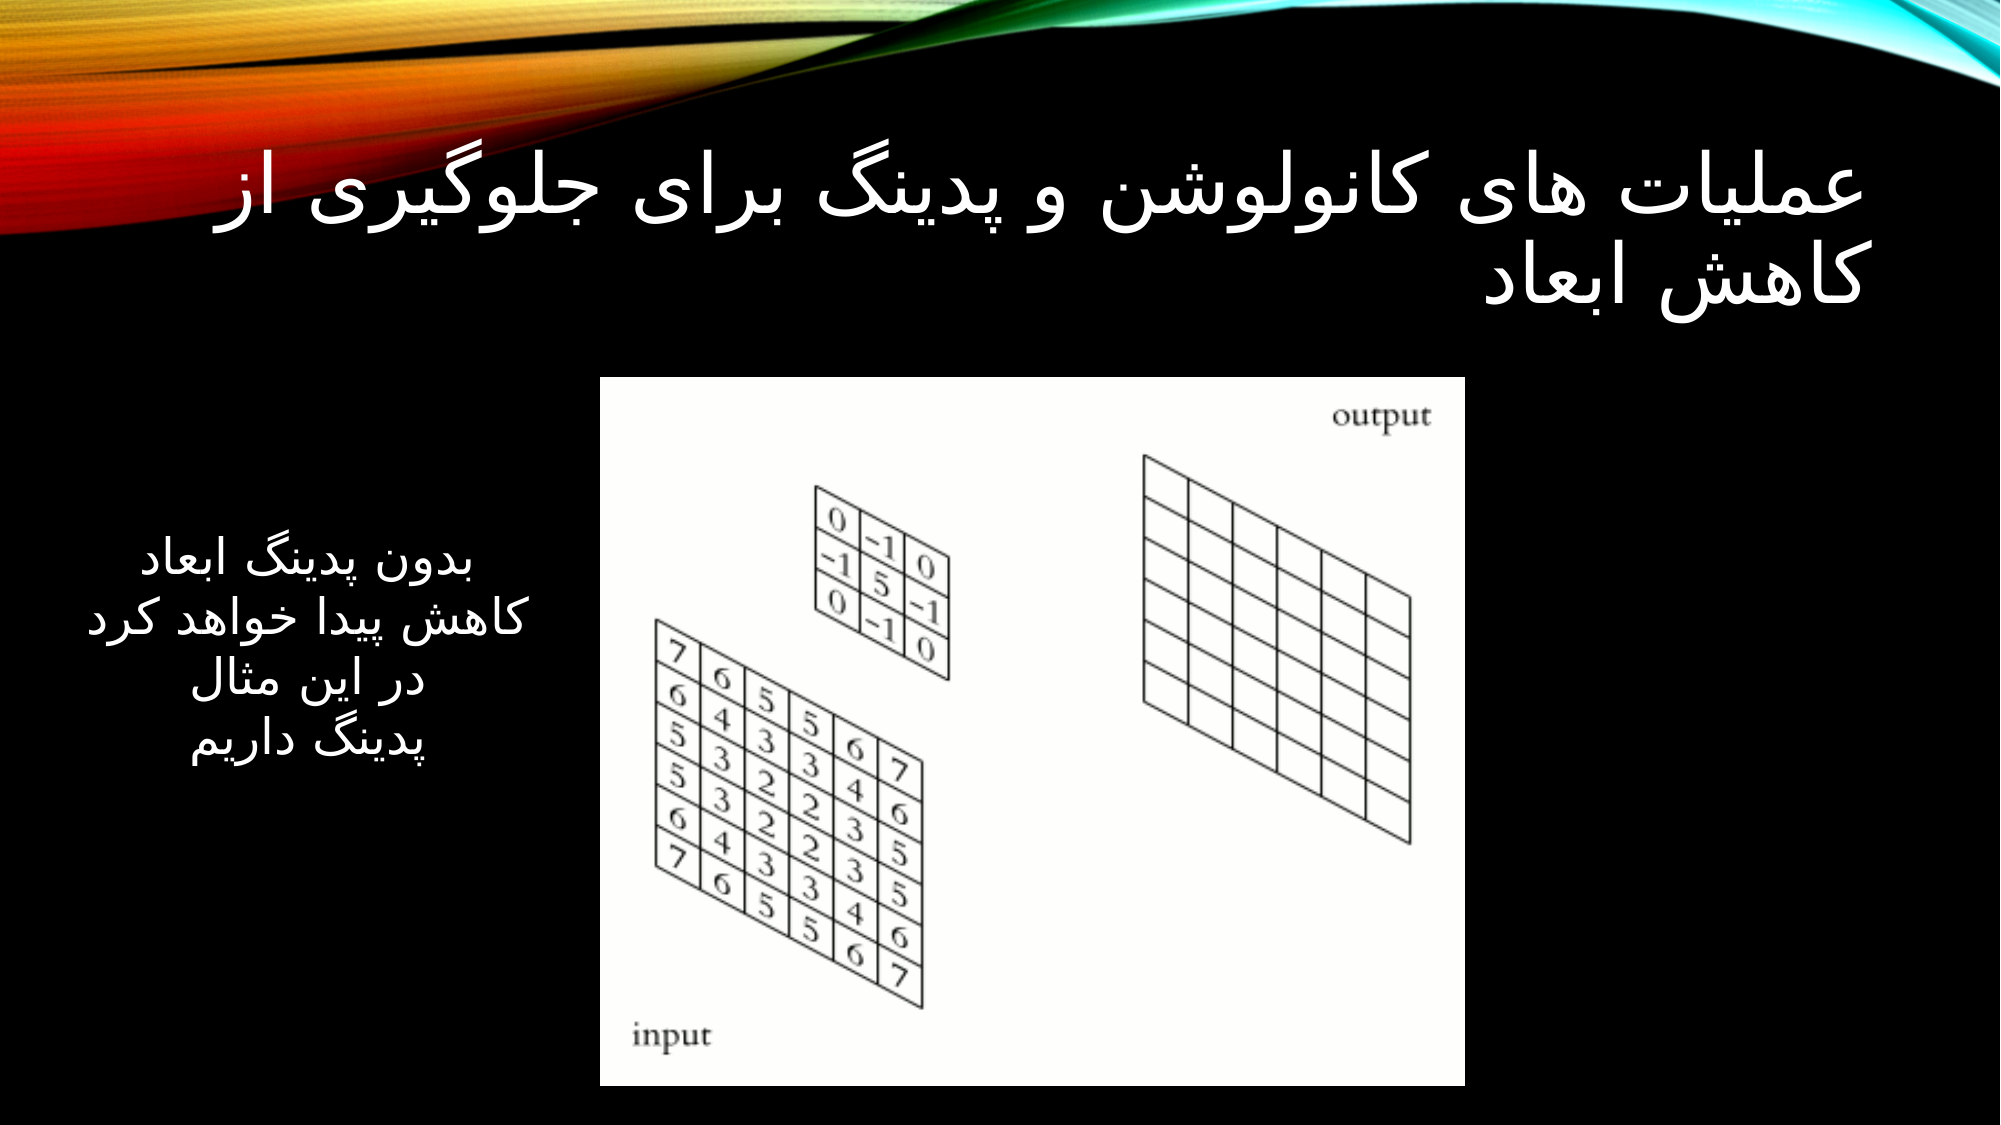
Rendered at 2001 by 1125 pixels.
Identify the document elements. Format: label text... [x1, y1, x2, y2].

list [600, 377, 1465, 1087]
title عملیات های کانولوشن و پدینگ برای جلوگیری از کاهش ابعاد [66, 125, 1888, 338]
picture [0, 0, 2000, 237]
text_box بدون پدینگ ابعاد کاهش پیدا خواهد کرد در این مثال پدینگ داریم [44, 445, 572, 843]
